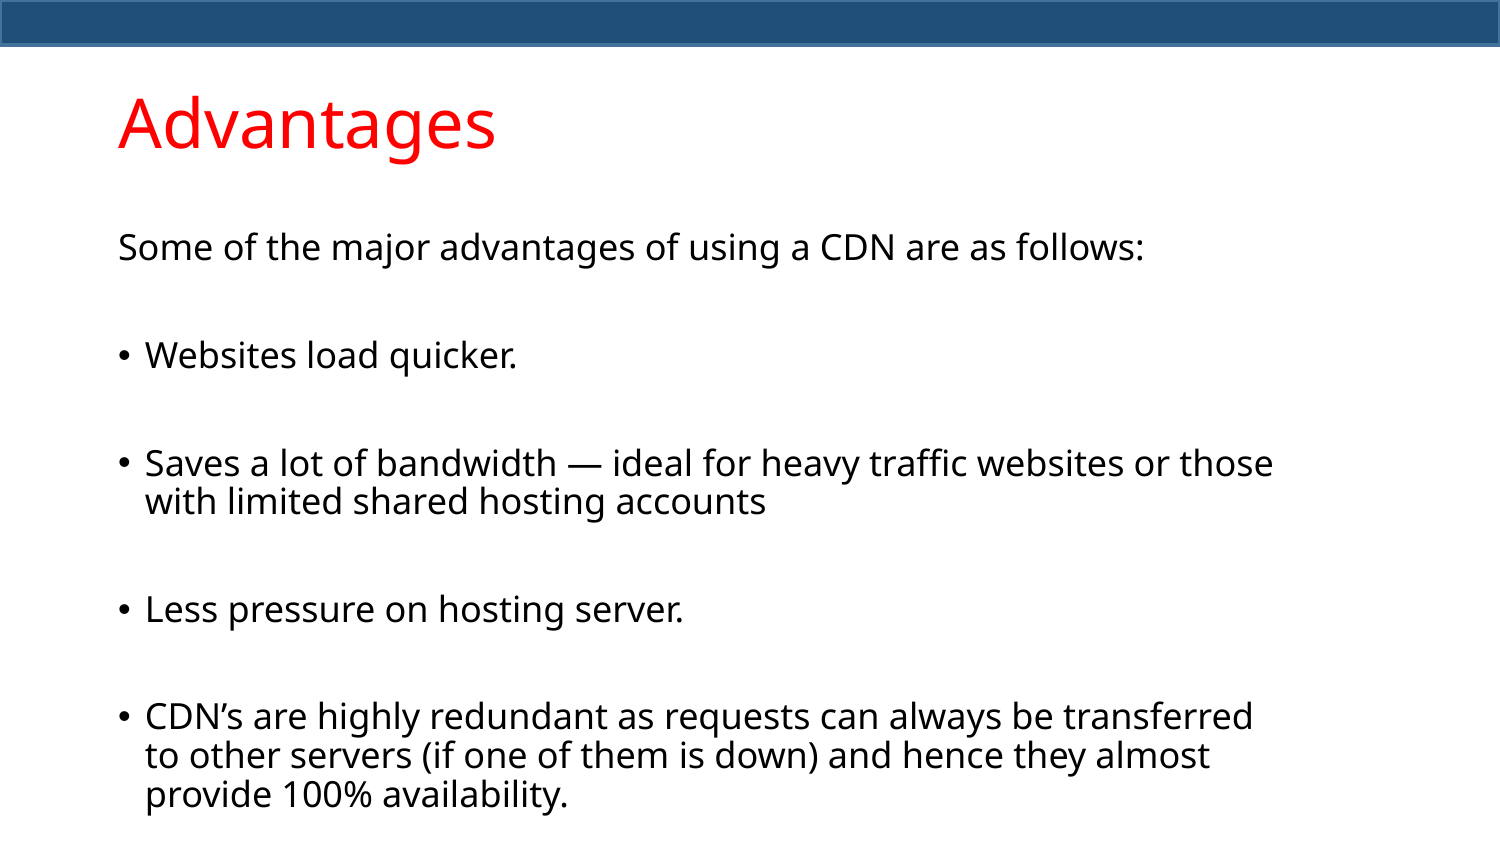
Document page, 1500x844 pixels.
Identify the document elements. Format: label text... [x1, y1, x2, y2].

title Advantages [103, 44, 1397, 208]
list Some of the major advantages of using a CDN are as follows: Websites load quicker. Saves a lot of bandwidth — ideal for heavy traffic websites or those with limited shared hosting accounts Less pressure on hosting server. CDN’s are highly redundant as requests can always be transferred to other servers (if one of them is down) and hence they almost provide 100% availability. [103, 222, 1294, 825]
